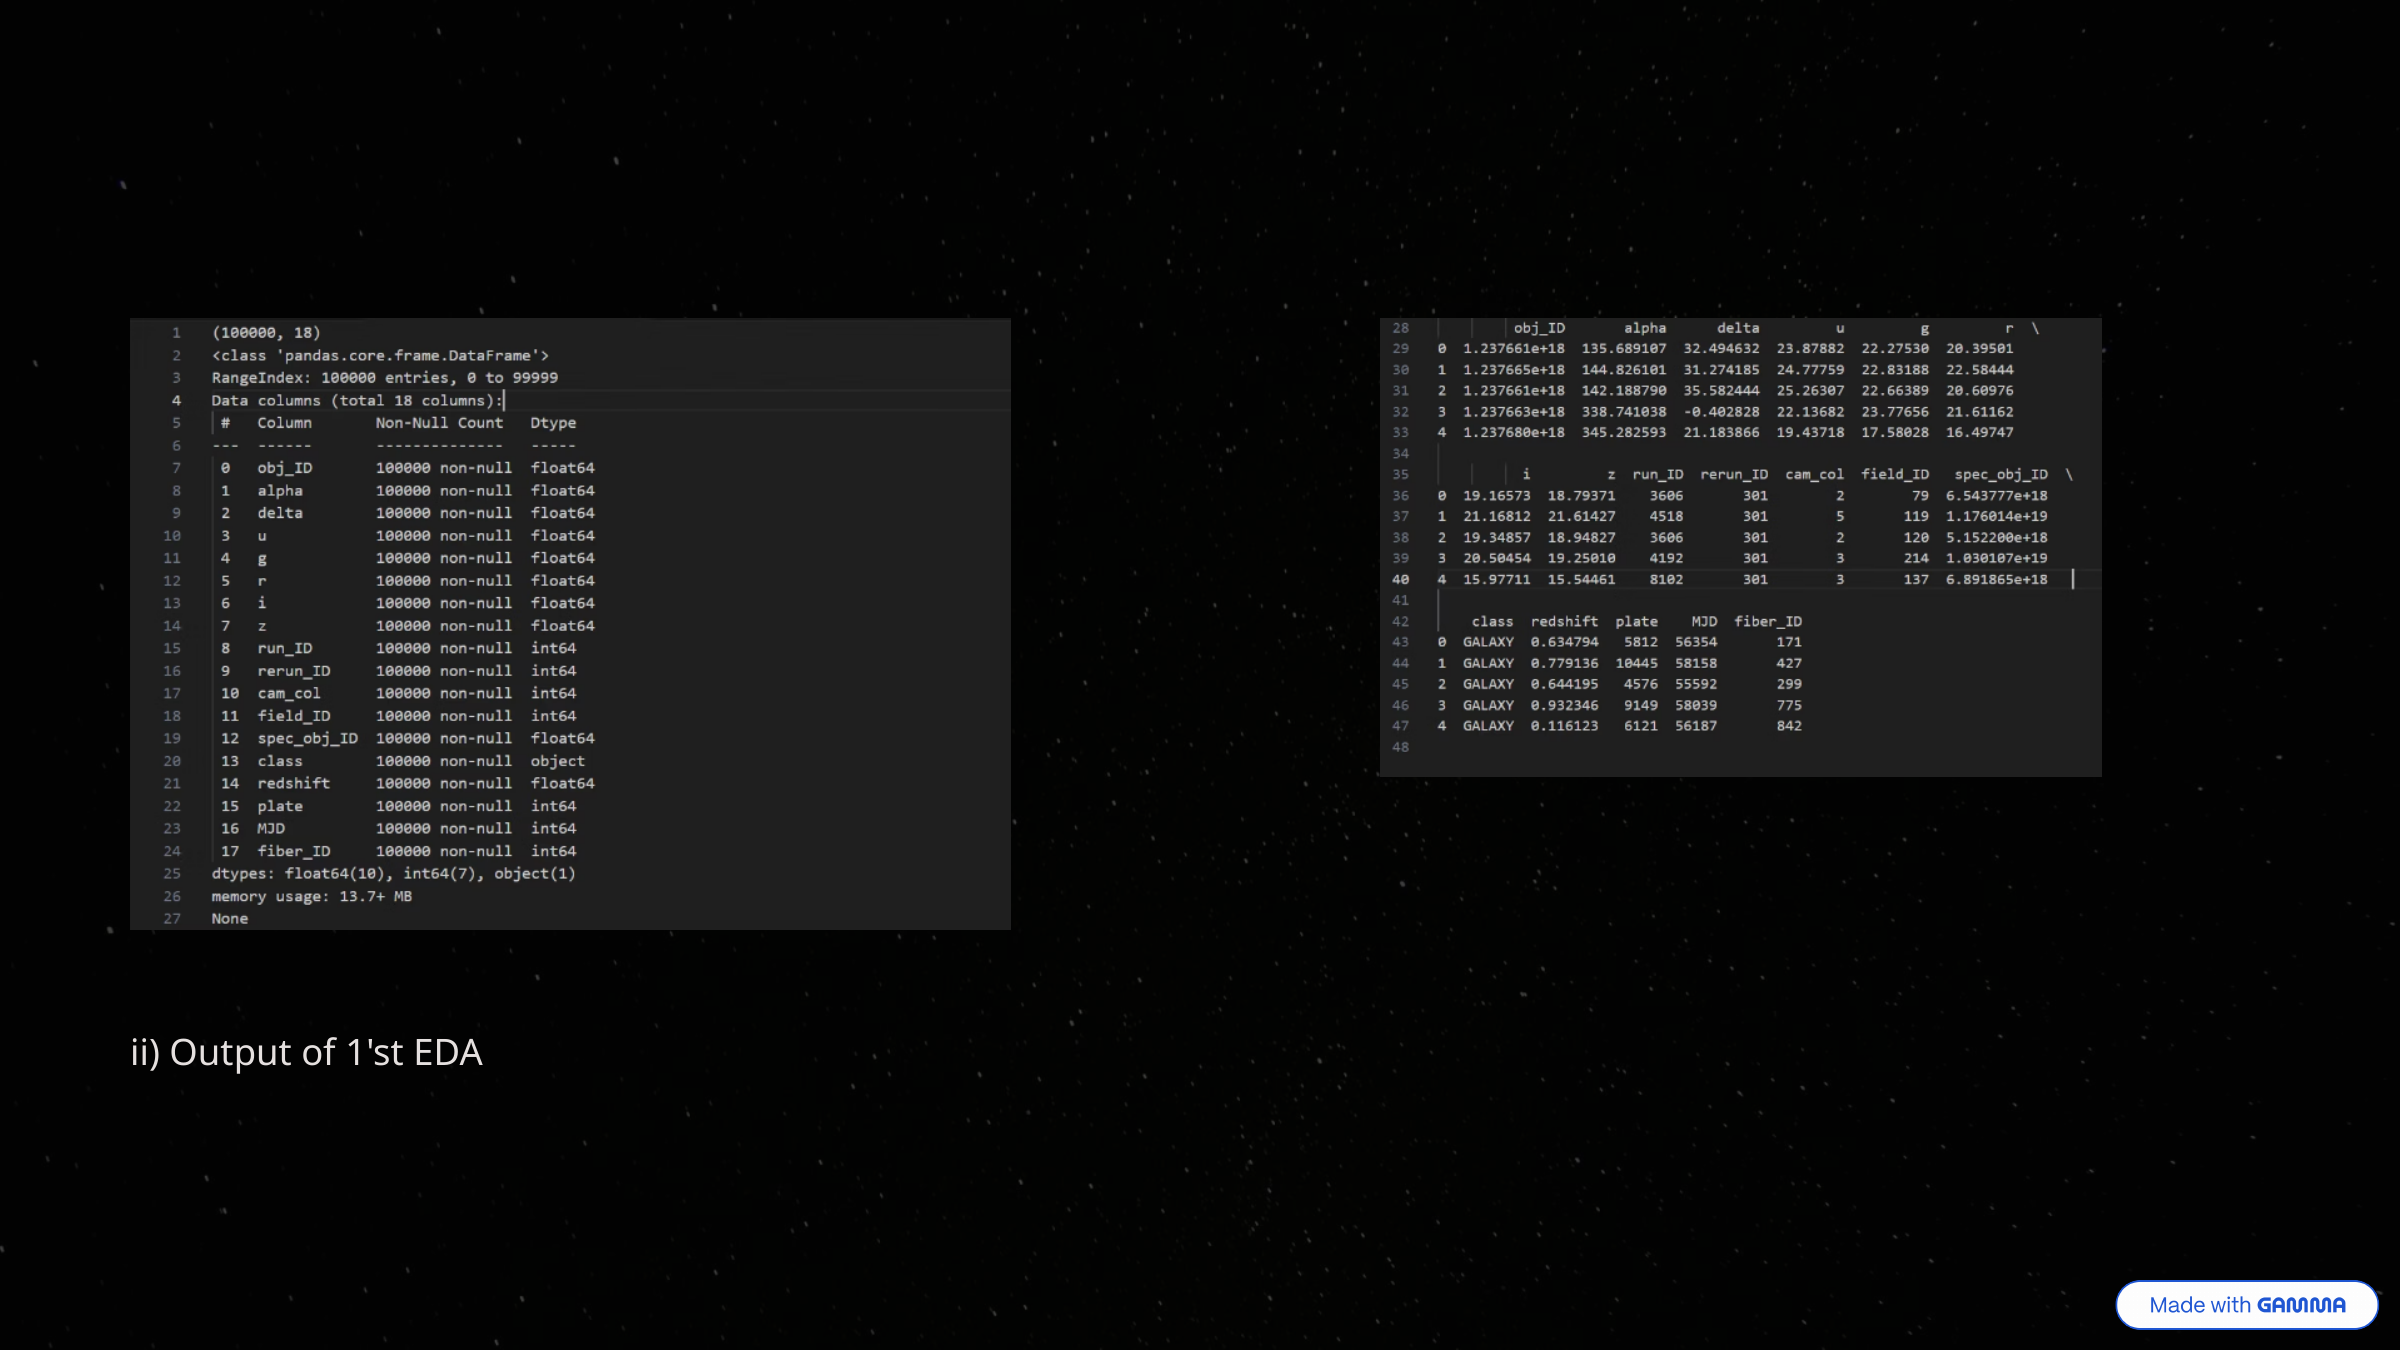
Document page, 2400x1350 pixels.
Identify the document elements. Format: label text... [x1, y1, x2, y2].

picture [0, 0, 2400, 1350]
text_box ii) Output of 1'st EDA [130, 1013, 2270, 1073]
